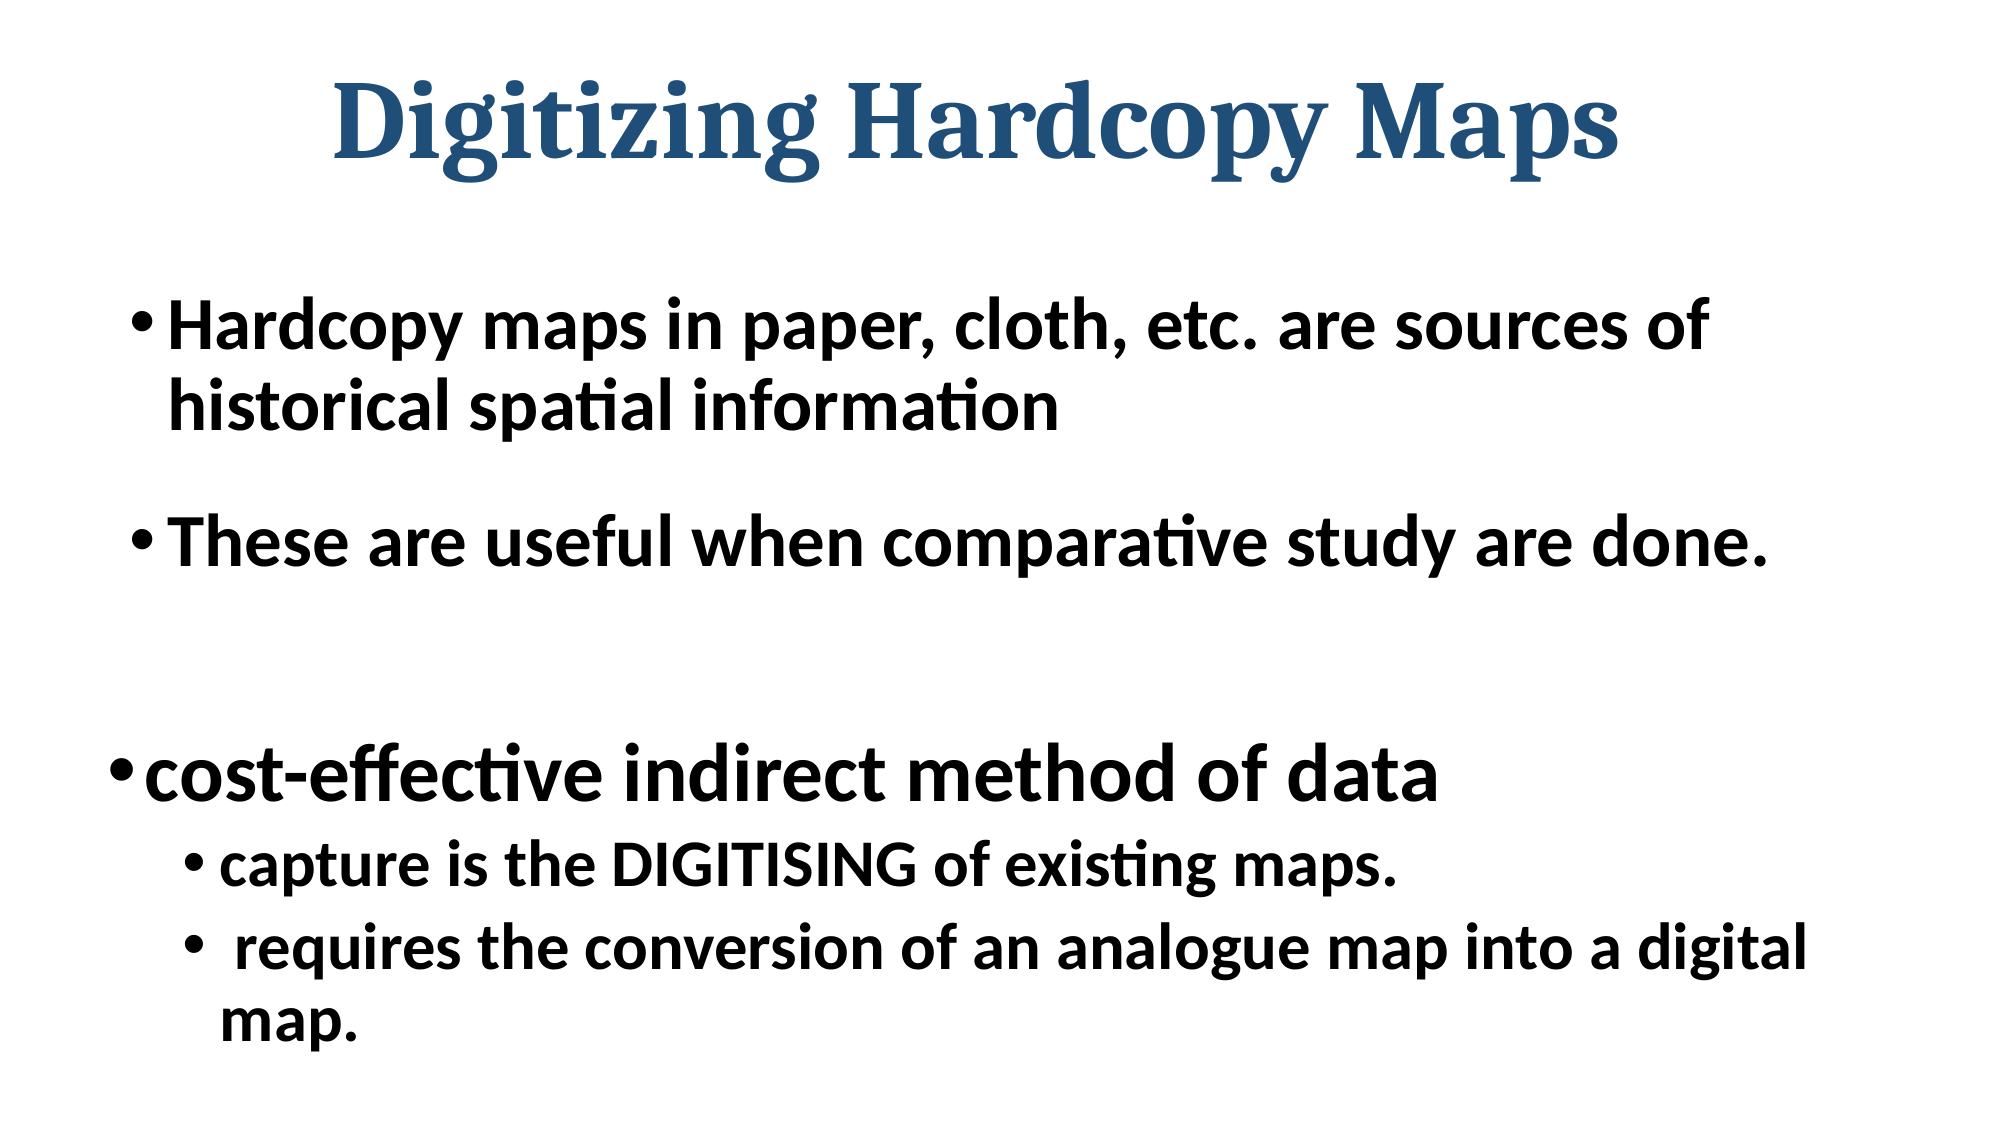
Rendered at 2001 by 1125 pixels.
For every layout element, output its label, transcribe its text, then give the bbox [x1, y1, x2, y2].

text_box cost-effective indirect method of data capture is the DIGITISING of existing maps. requires the conversion of an analogue map into a digital map. [92, 721, 1863, 971]
title Digitizing Hardcopy Maps [115, 13, 1840, 231]
list Hardcopy maps in paper, cloth, etc. are sources of historical spatial information [115, 277, 1885, 494]
text_box These are useful when comparative study are done. [115, 494, 1885, 629]
